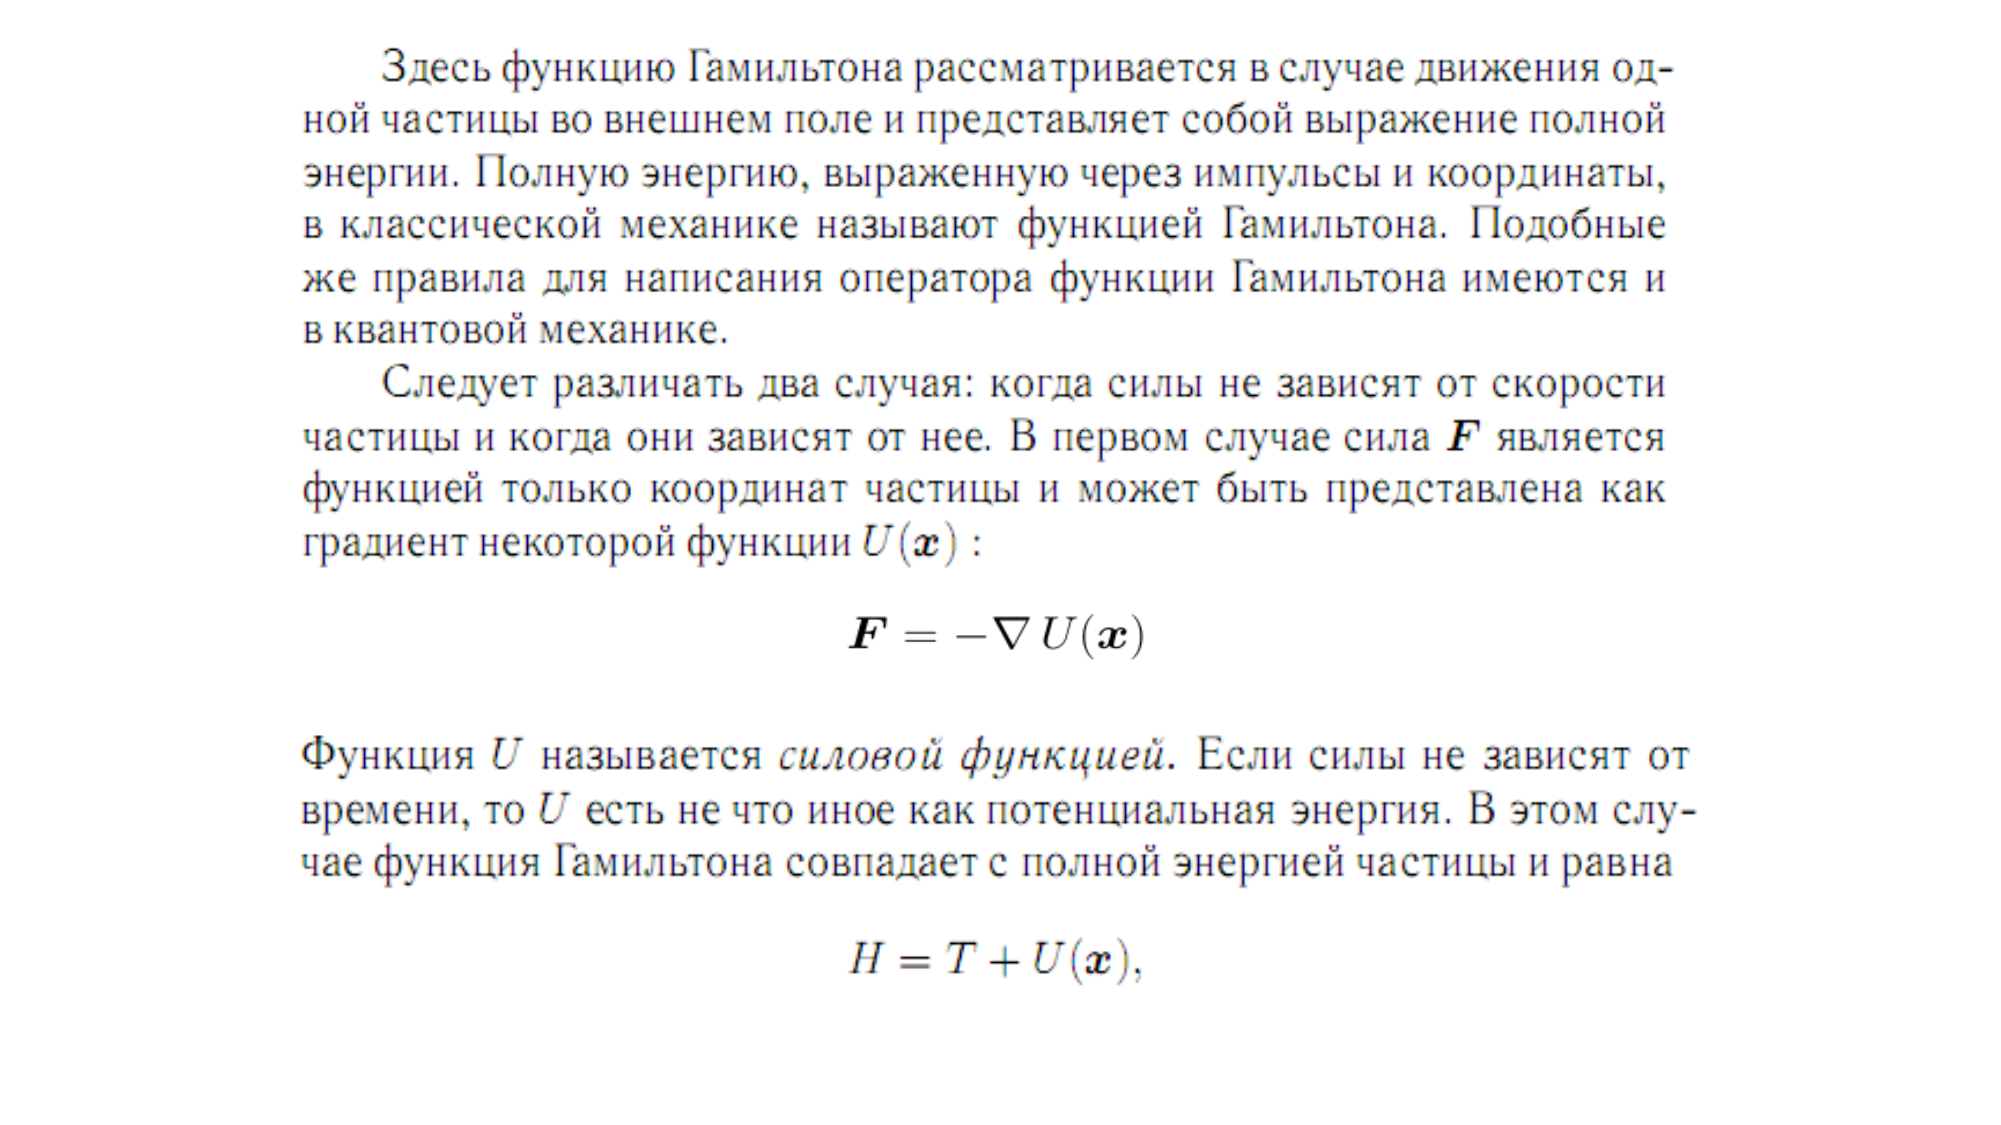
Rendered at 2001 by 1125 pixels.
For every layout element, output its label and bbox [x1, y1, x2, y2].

picture [846, 593, 1154, 669]
picture [291, 42, 1686, 575]
picture [291, 715, 1721, 1000]
